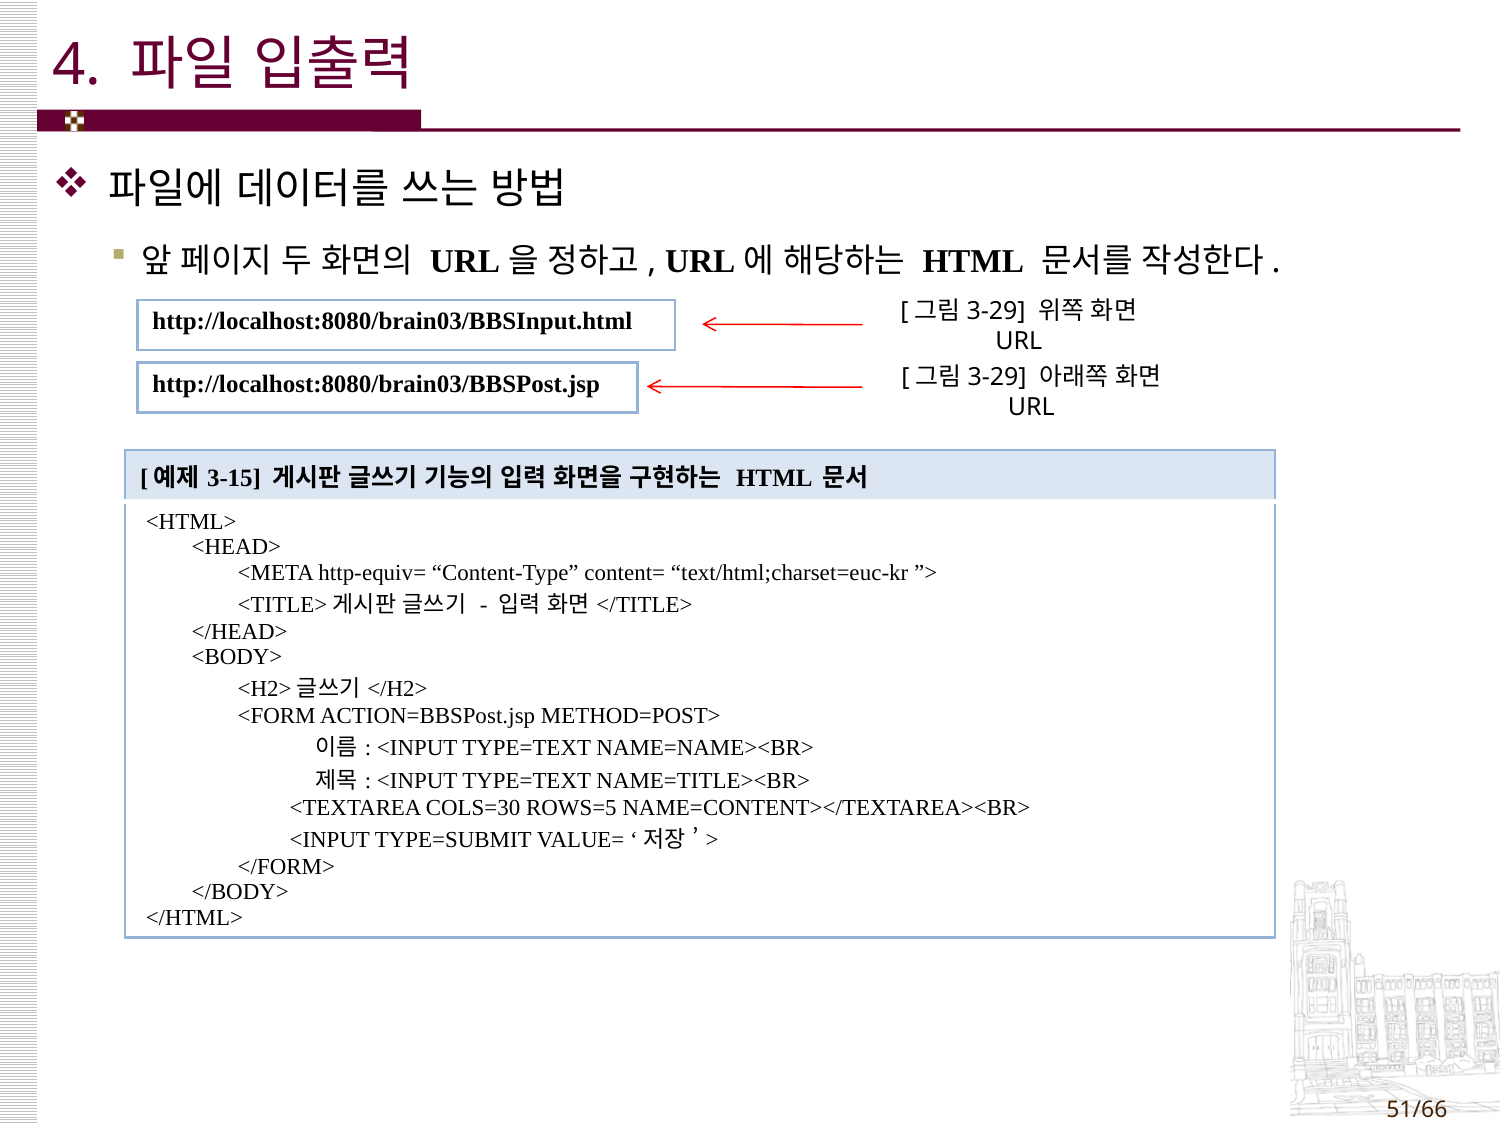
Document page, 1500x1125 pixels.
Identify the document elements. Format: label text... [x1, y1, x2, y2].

table_cell <HTML> <HEAD> <META http-equiv= “Content-Type” content= “text/html;charset=euc-kr ”> <TITLE>게시판 글쓰기 - 입력 화면</TITLE> </HEAD> <BODY> <H2>글쓰기</H2> <FORM ACTION=BBSPost.jsp METHOD=POST> 이름: <INPUT TYPE=TEXT NAME=NAME><BR> 제목: <INPUT TYPE=TEXT NAME=TITLE><BR> <TEXTAREA COLS=30 ROWS=5 NAME=CONTENT></TEXTAREA><BR> <INPUT TYPE=SUBMIT VALUE= ‘저장 ’> </FORM> </BODY> </HTML> [126, 504, 1274, 936]
table_header http://localhost:8080/brain03/BBSInput.html [139, 301, 674, 349]
list 파일에 데이터를 쓰는 방법 앞 페이지 두 화면의 URL을 정하고, URL에 해당하는 HTML 문서를 작성한다. [37, 154, 1463, 1093]
text_box [그림3-29] 아래쪽 화면 URL [860, 370, 1202, 411]
picture [1290, 874, 1500, 1125]
table_header [예제3-15] 게시판 글쓰기 기능의 입력 화면을 구현하는 HTML 문서 [126, 451, 1274, 499]
table_header http://localhost:8080/brain03/BBSPost.jsp [139, 364, 636, 411]
text_box [그림3-29] 위쪽 화면 URL [860, 304, 1177, 346]
title 4. 파일 입출력 [36, 13, 1426, 109]
picture [65, 111, 84, 131]
